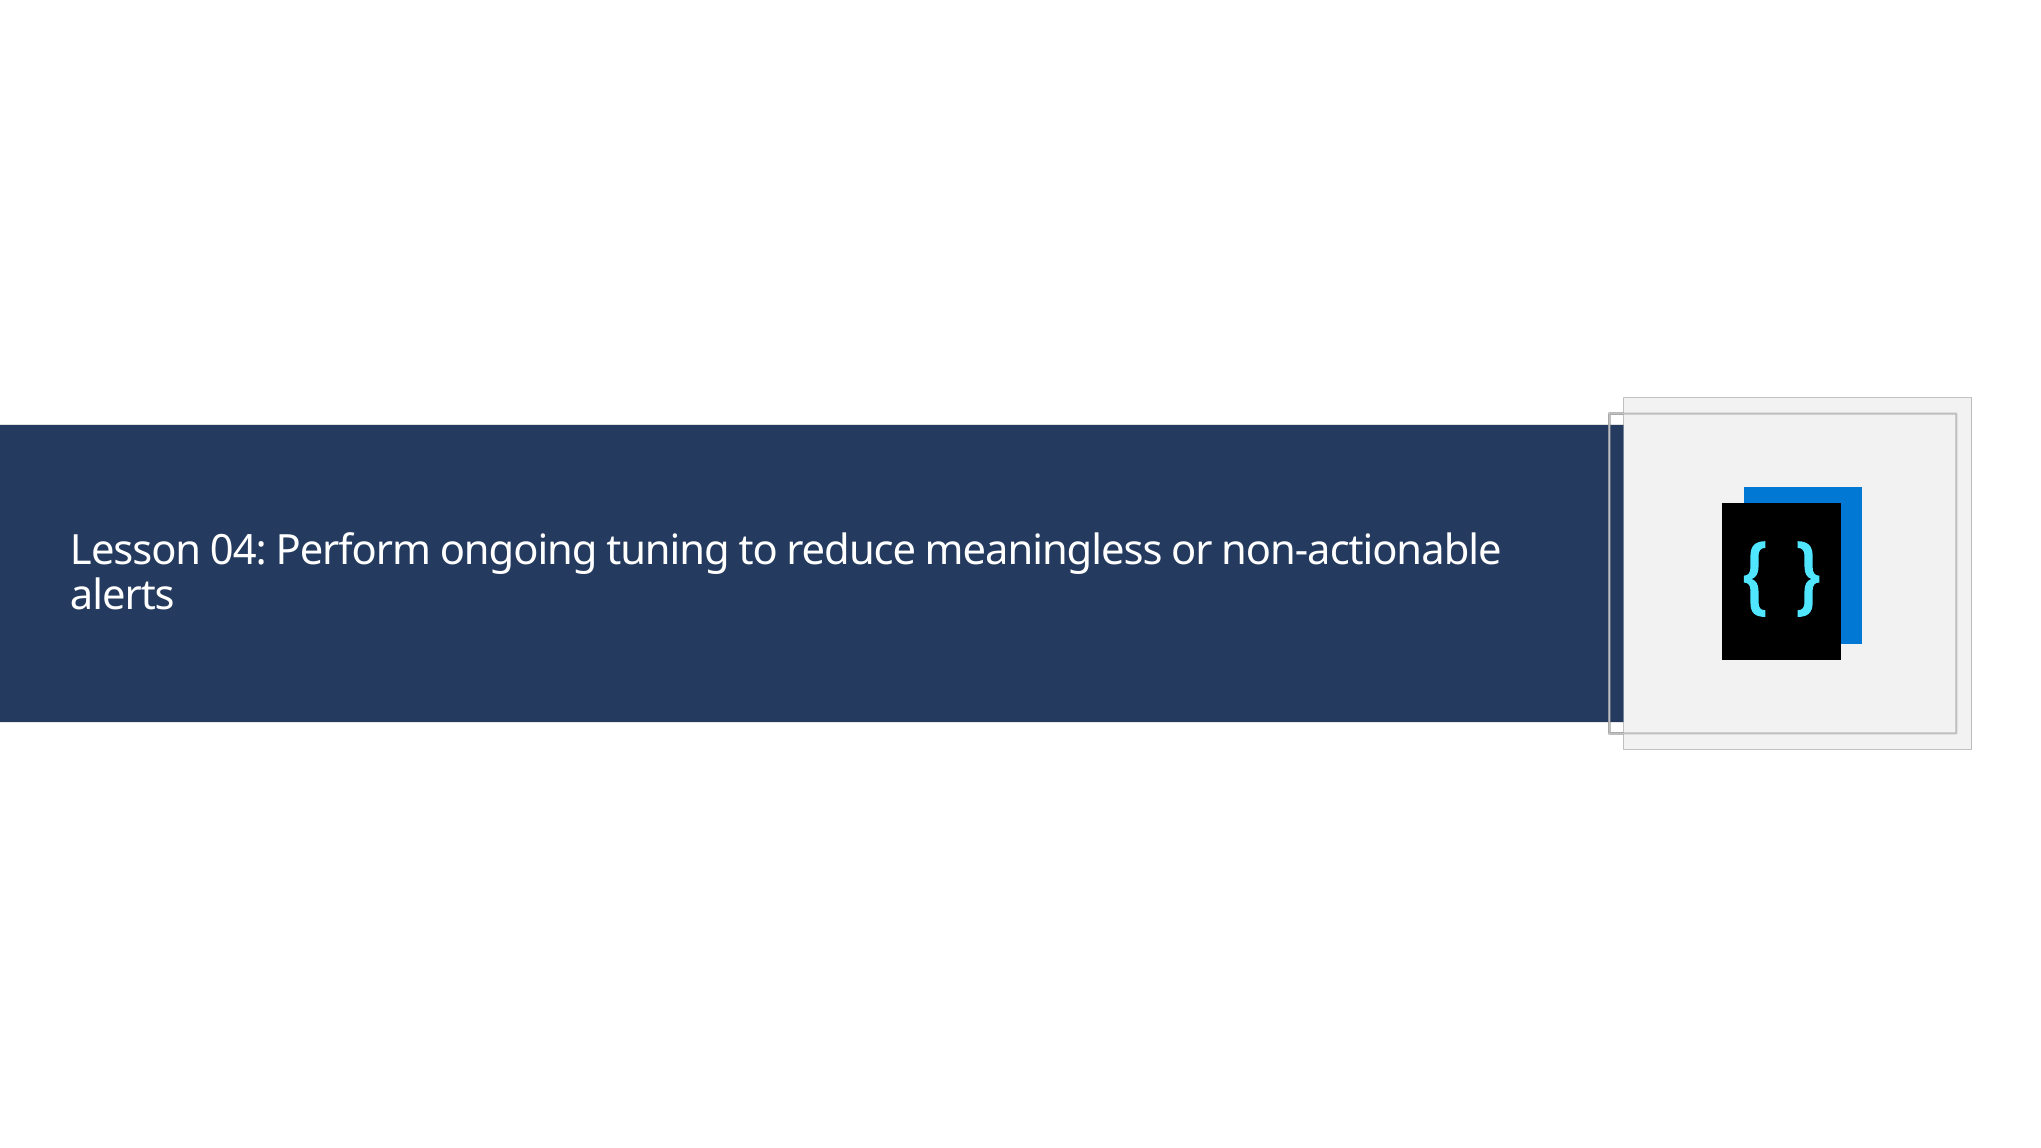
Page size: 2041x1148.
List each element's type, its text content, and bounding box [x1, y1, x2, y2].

picture [0, 0, 2041, 1148]
title Lesson 04: Perform ongoing tuning to reduce meaningless or non-actionable alerts [70, 550, 1586, 597]
